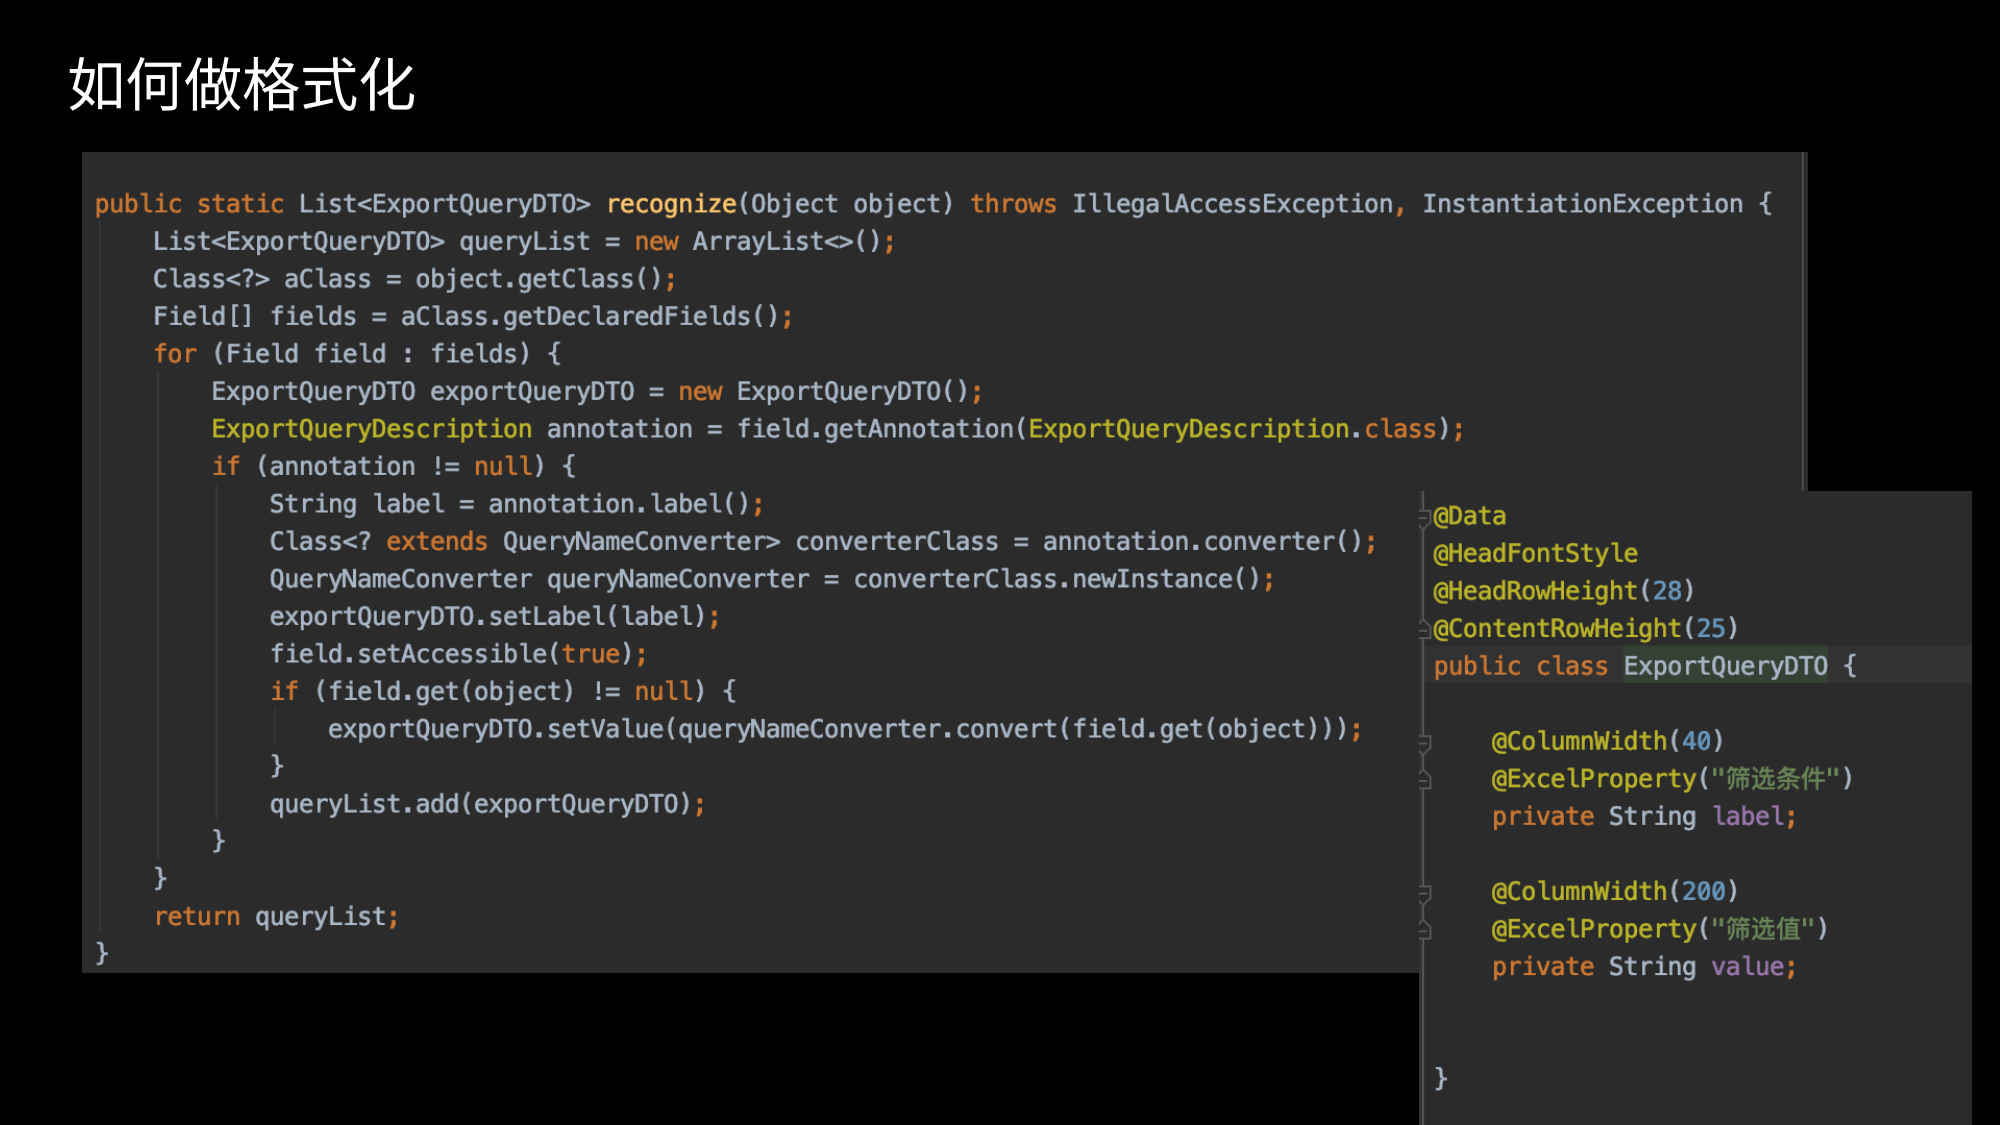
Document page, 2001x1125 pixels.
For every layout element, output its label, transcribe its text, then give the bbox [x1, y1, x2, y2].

text_box 如何做格式化 [52, 40, 1887, 336]
picture [82, 152, 1972, 1125]
